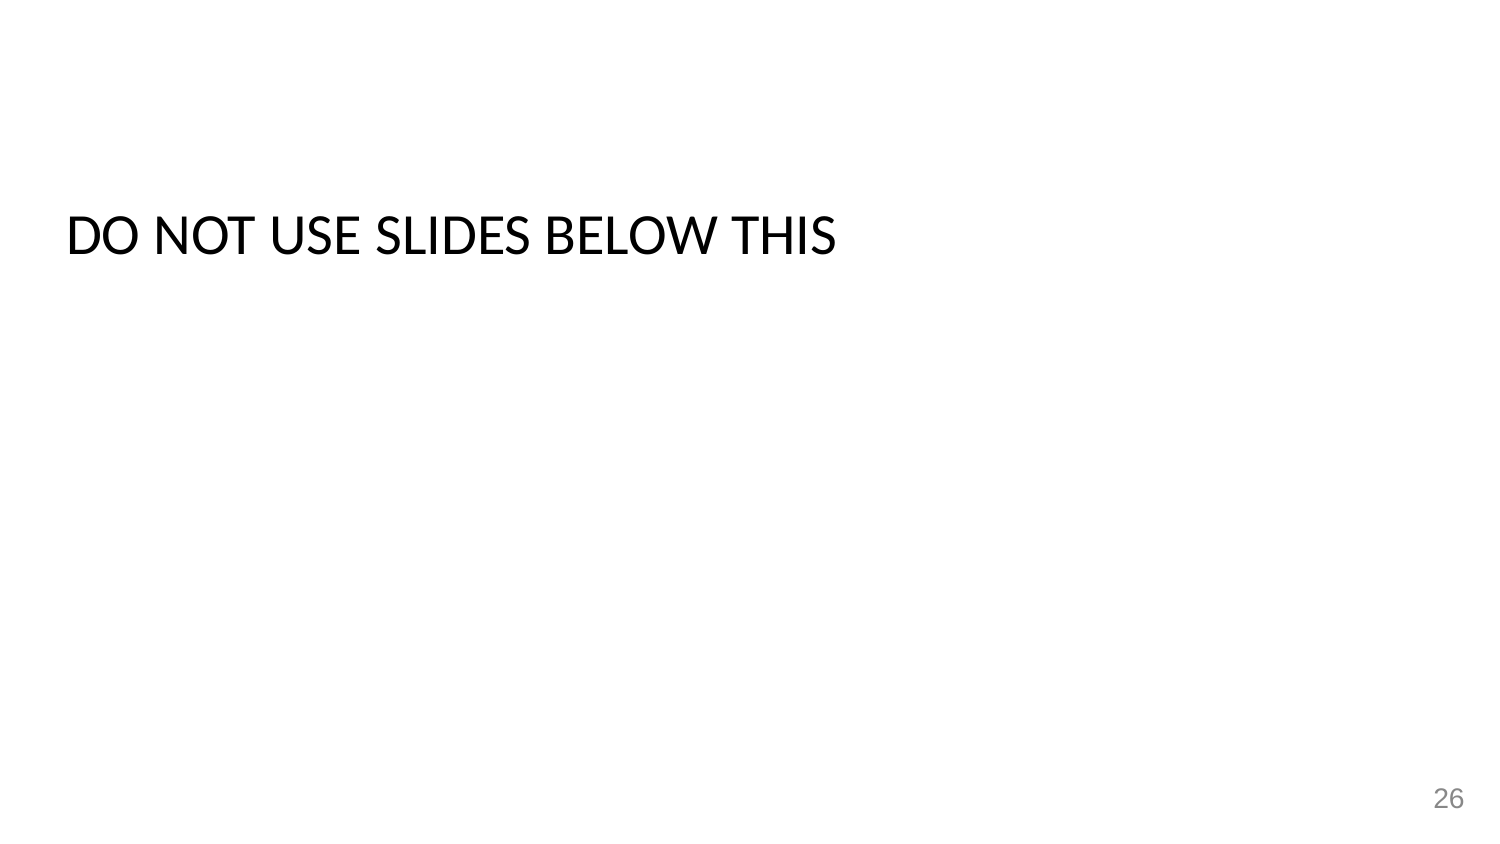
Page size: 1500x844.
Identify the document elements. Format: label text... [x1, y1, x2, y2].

list DO NOT USE SLIDES BELOW THIS [51, 189, 1449, 750]
slide_number ‹#› [1389, 764, 1480, 830]
